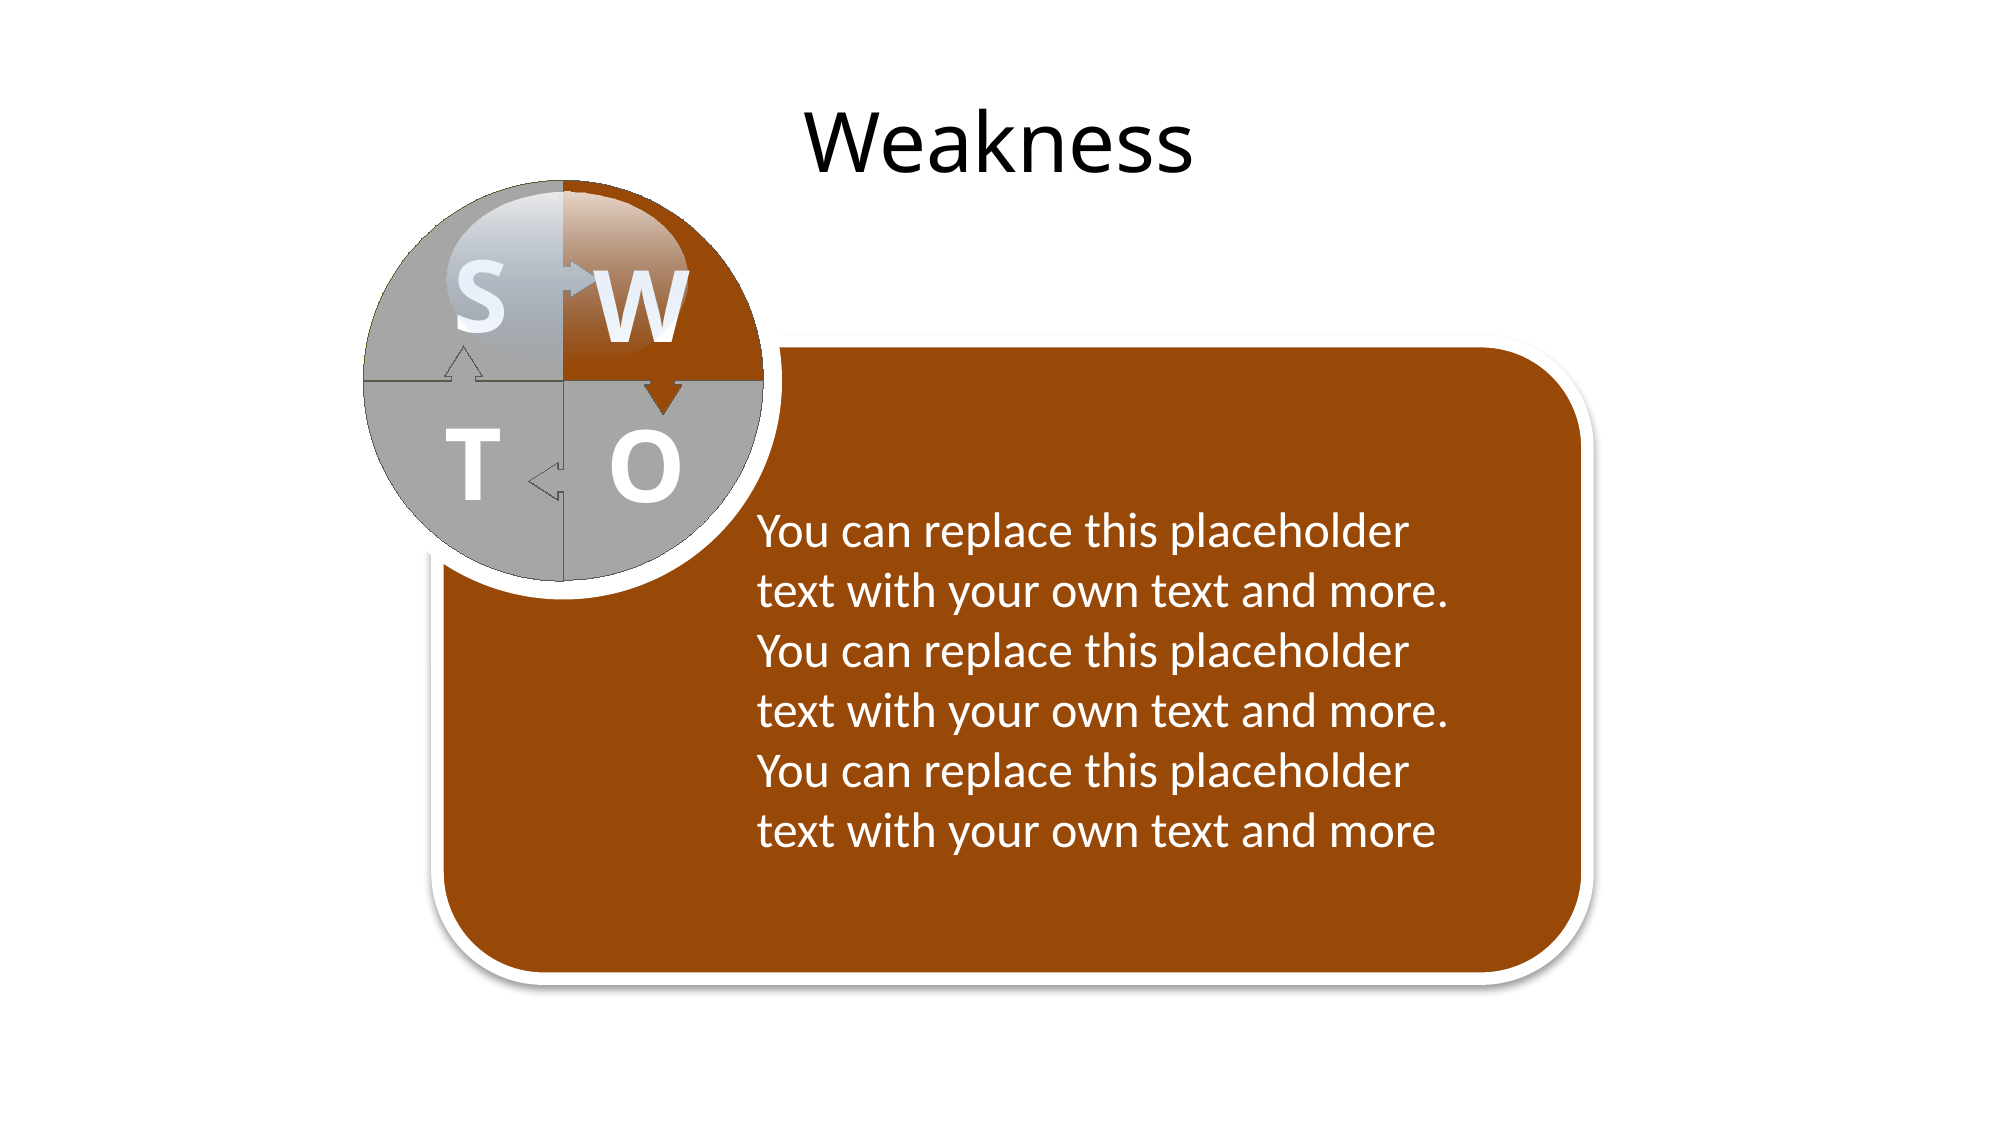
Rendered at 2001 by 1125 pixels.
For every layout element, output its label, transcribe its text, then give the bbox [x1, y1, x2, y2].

text_box [435, 339, 1590, 981]
text_box You can replace this placeholder text with your own text and more. You can replace this placeholder text with your own text and more. You can replace this placeholder text with your own text and more [741, 490, 1505, 866]
title Weakness [99, 45, 1900, 233]
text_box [344, 161, 783, 600]
